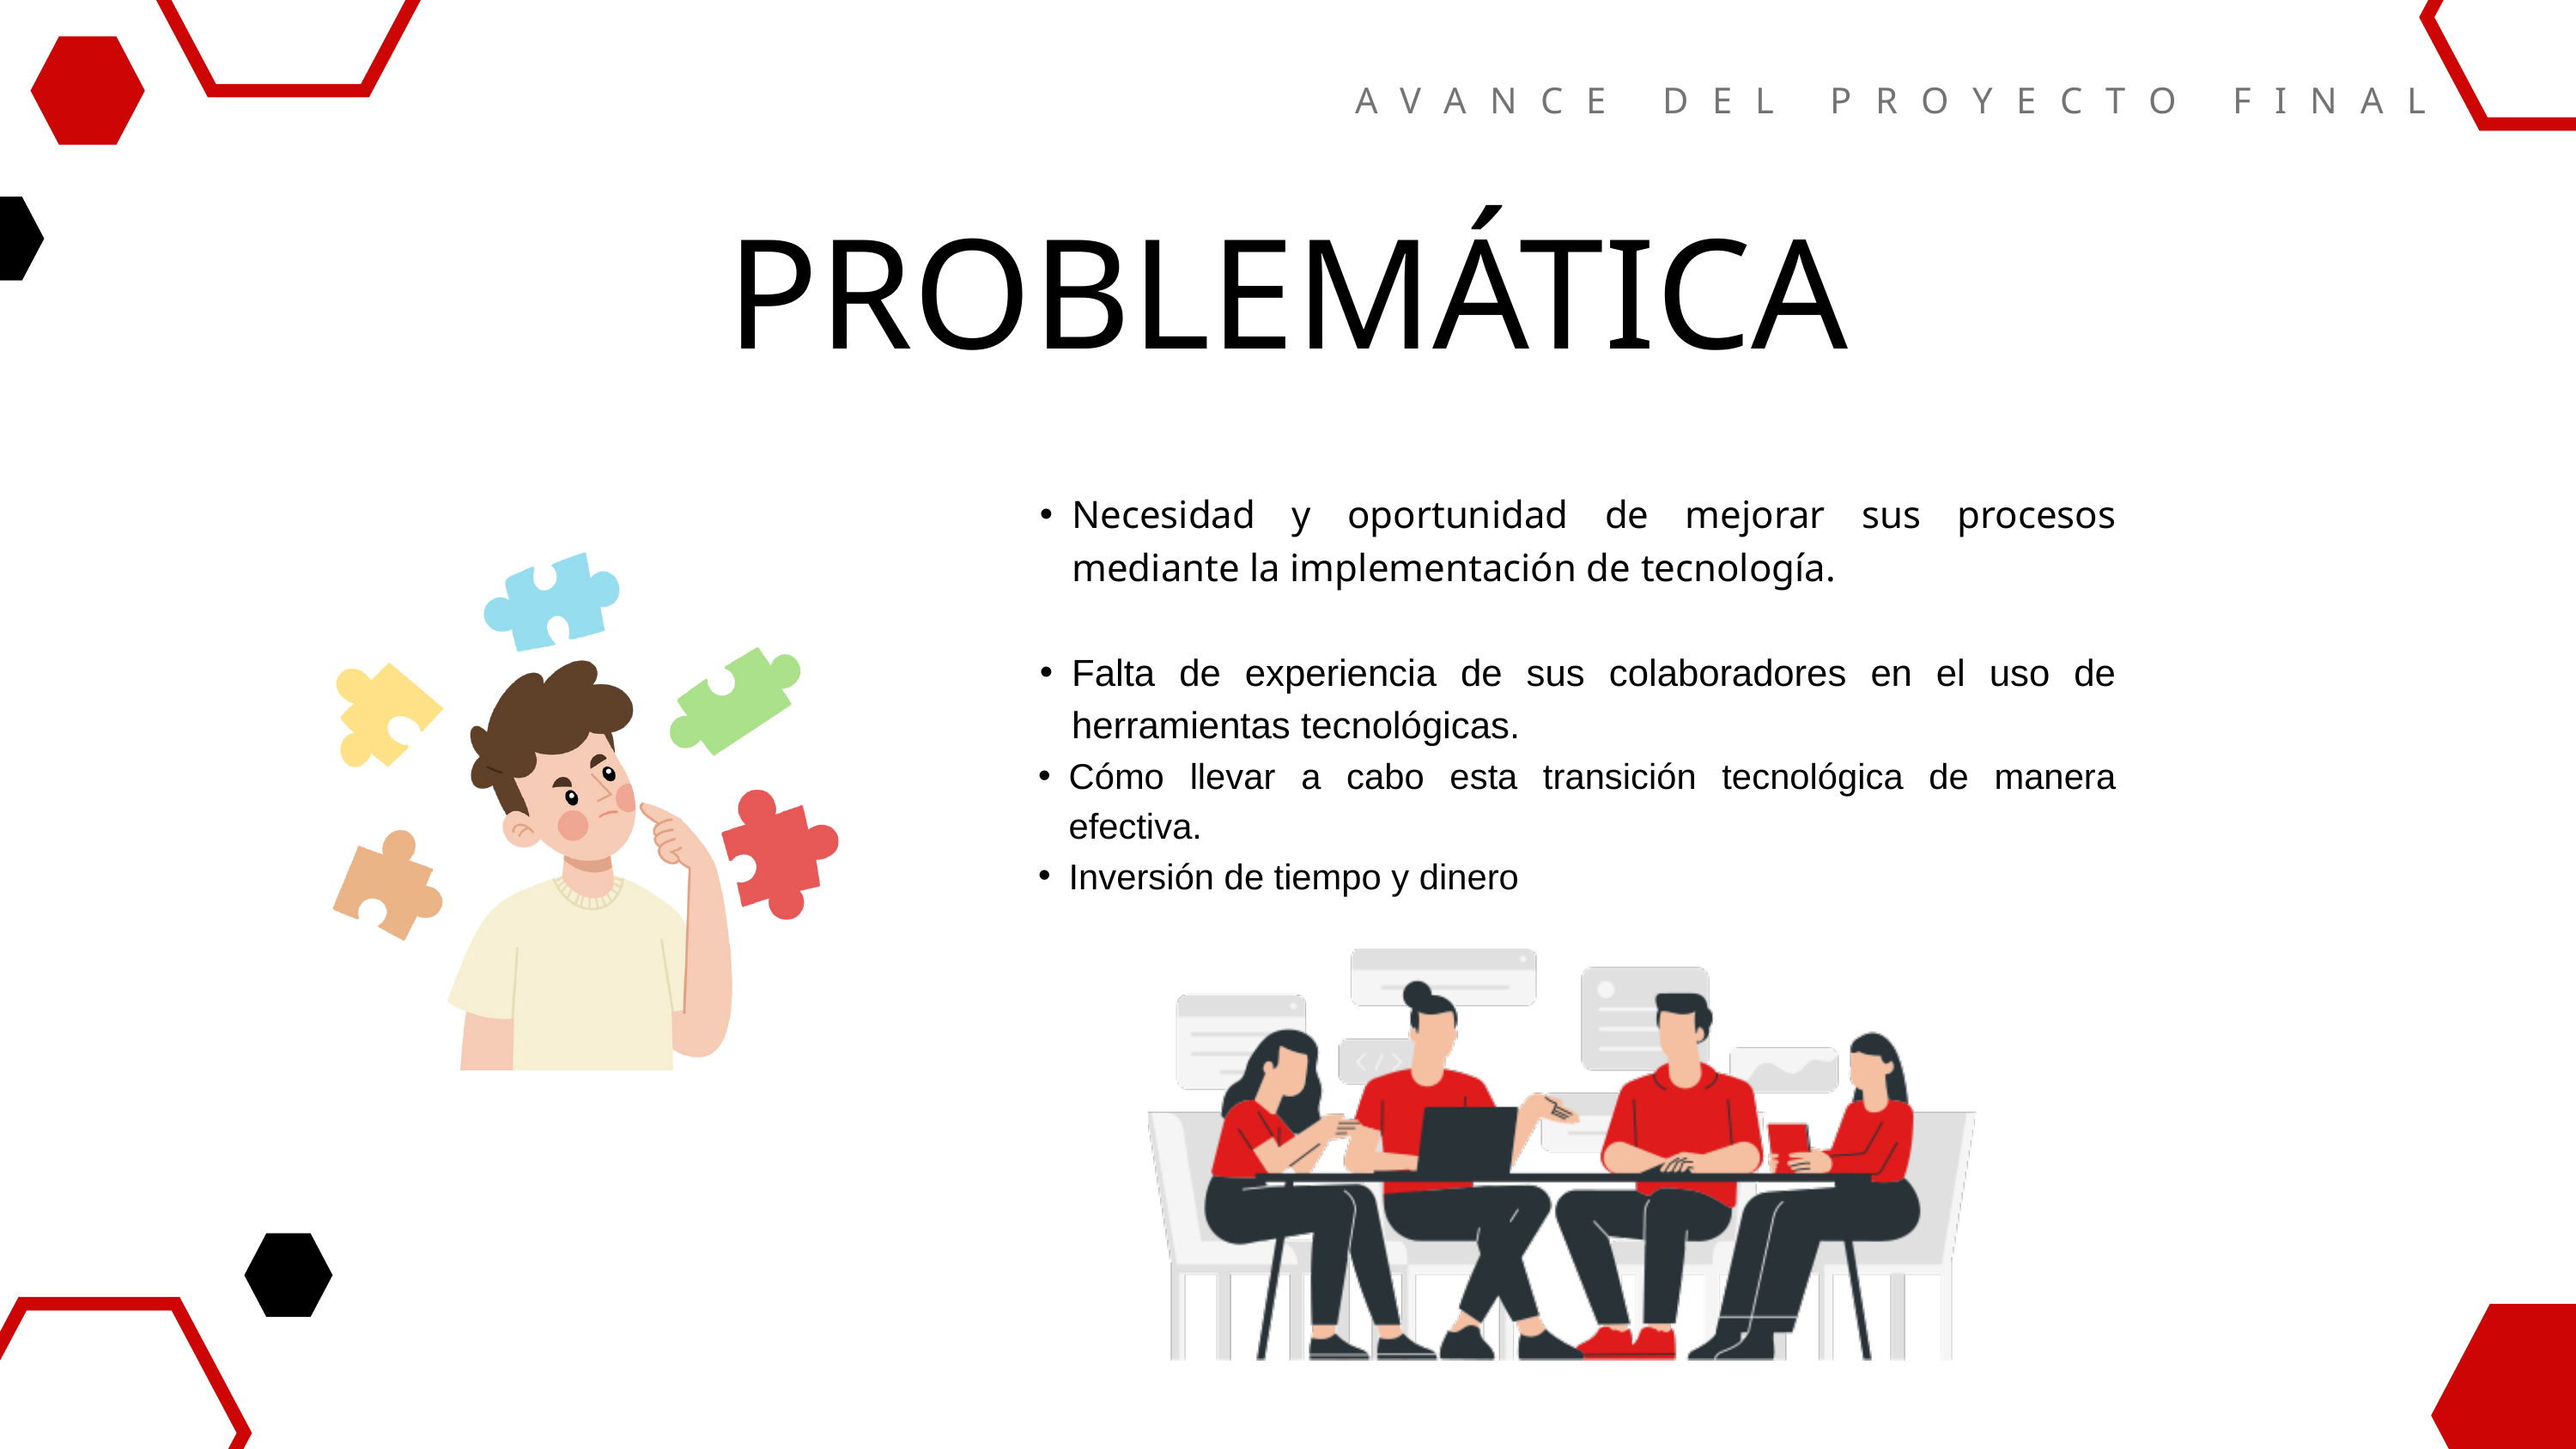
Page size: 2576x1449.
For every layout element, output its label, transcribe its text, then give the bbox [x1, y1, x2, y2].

text_box PROBLEMÁTICA [636, 197, 1940, 379]
text_box [1147, 949, 1977, 1361]
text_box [2437, 1297, 2576, 1449]
text_box Necesidad y oportunidad de mejorar sus procesos mediante la implementación de tecnología. Falta de experiencia de sus colaboradores en el uso de herramientas tecnológicas. Cómo llevar a cabo esta transición tecnológica de manera efectiva. Inversión de tiempo y dinero [1007, 483, 2117, 897]
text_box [0, 1288, 229, 1449]
text_box AVANCE DEL PROYECTO FINAL [1228, 71, 2427, 172]
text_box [158, 0, 418, 107]
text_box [0, 194, 42, 283]
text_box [33, 33, 143, 149]
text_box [2439, 0, 2576, 138]
text_box [332, 552, 839, 1070]
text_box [246, 1230, 331, 1320]
